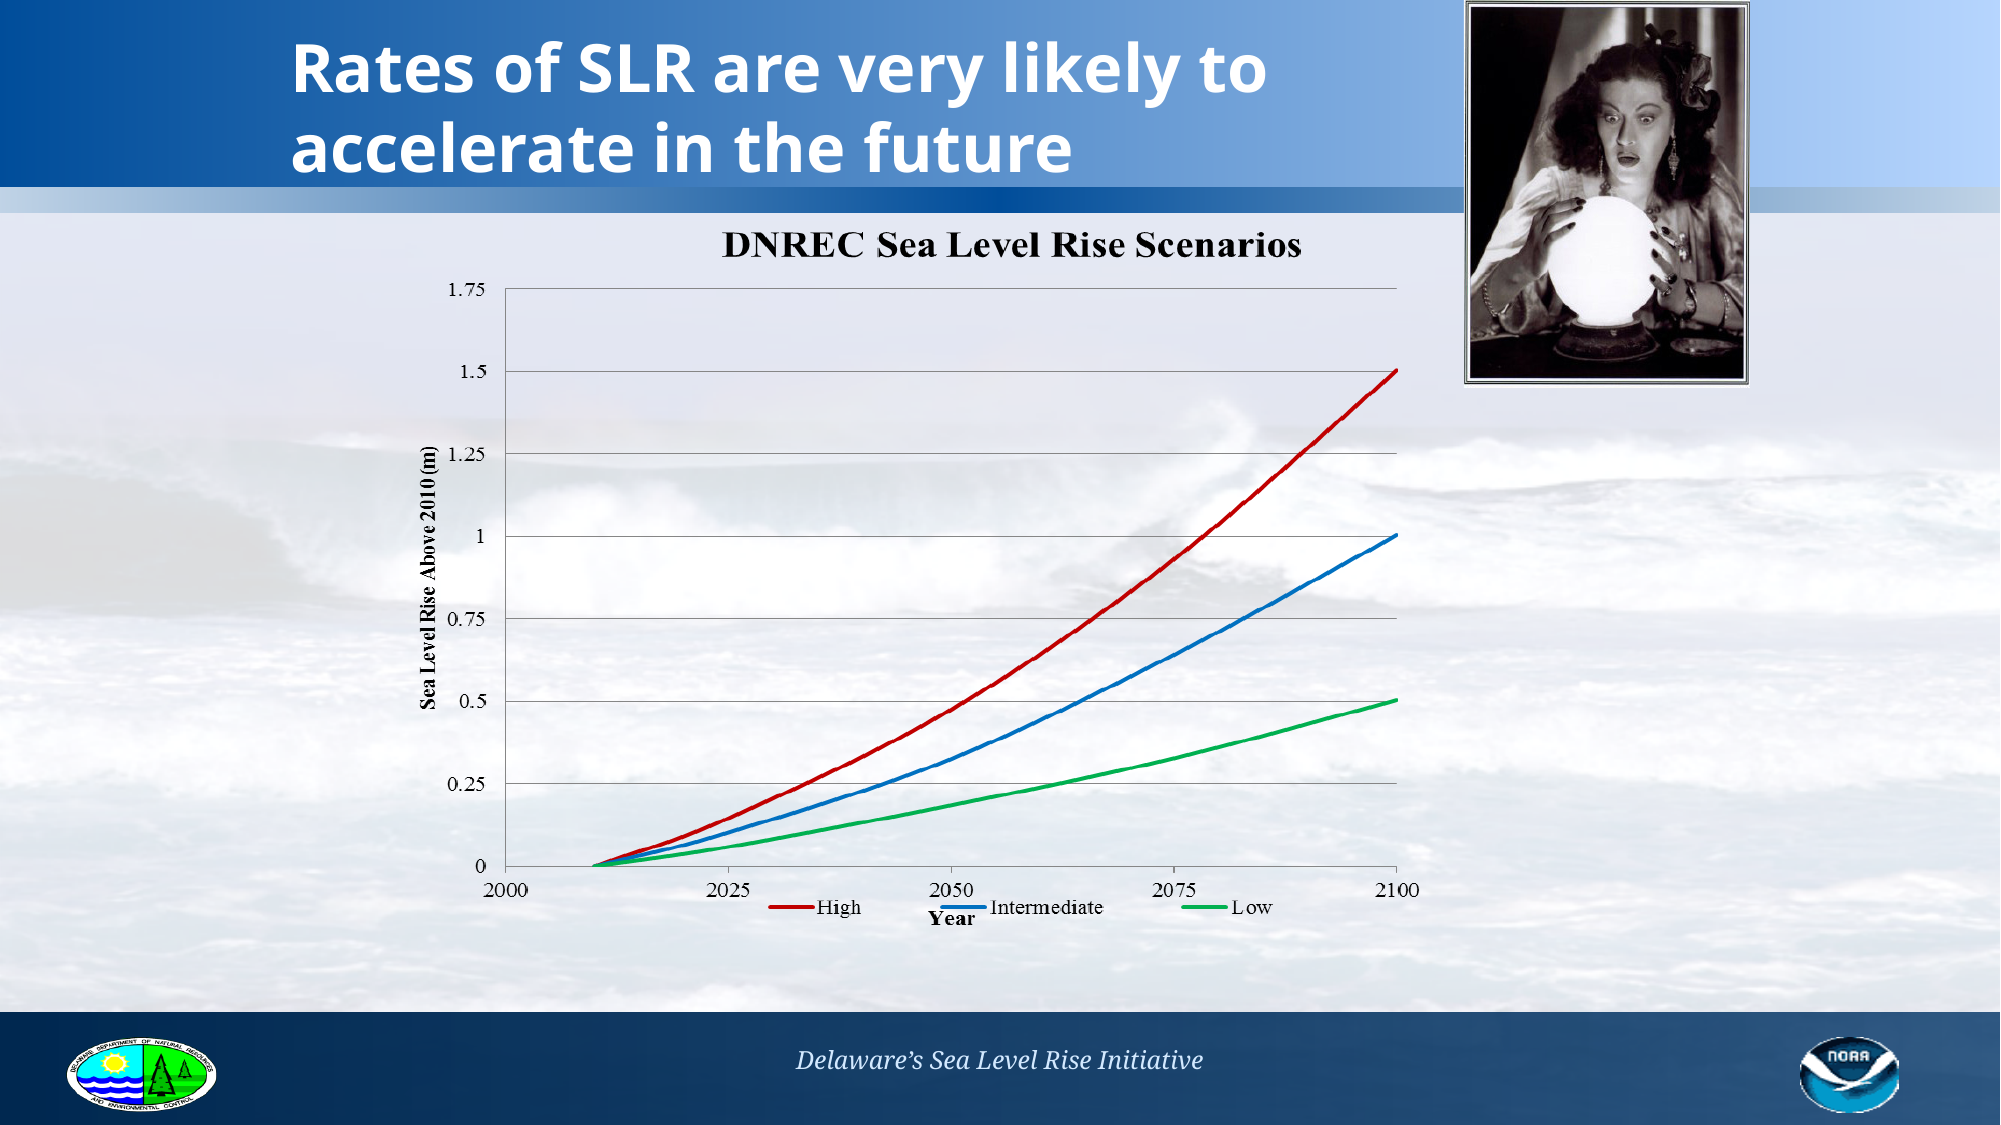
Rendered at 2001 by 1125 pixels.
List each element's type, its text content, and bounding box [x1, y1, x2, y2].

picture [1800, 1037, 1899, 1113]
picture [66, 1037, 217, 1112]
text_box [374, 237, 1563, 988]
title Rates of SLR are very likely to accelerate in the future [274, 24, 1438, 188]
picture [1853, 1080, 1899, 1113]
picture [387, 0, 1751, 955]
